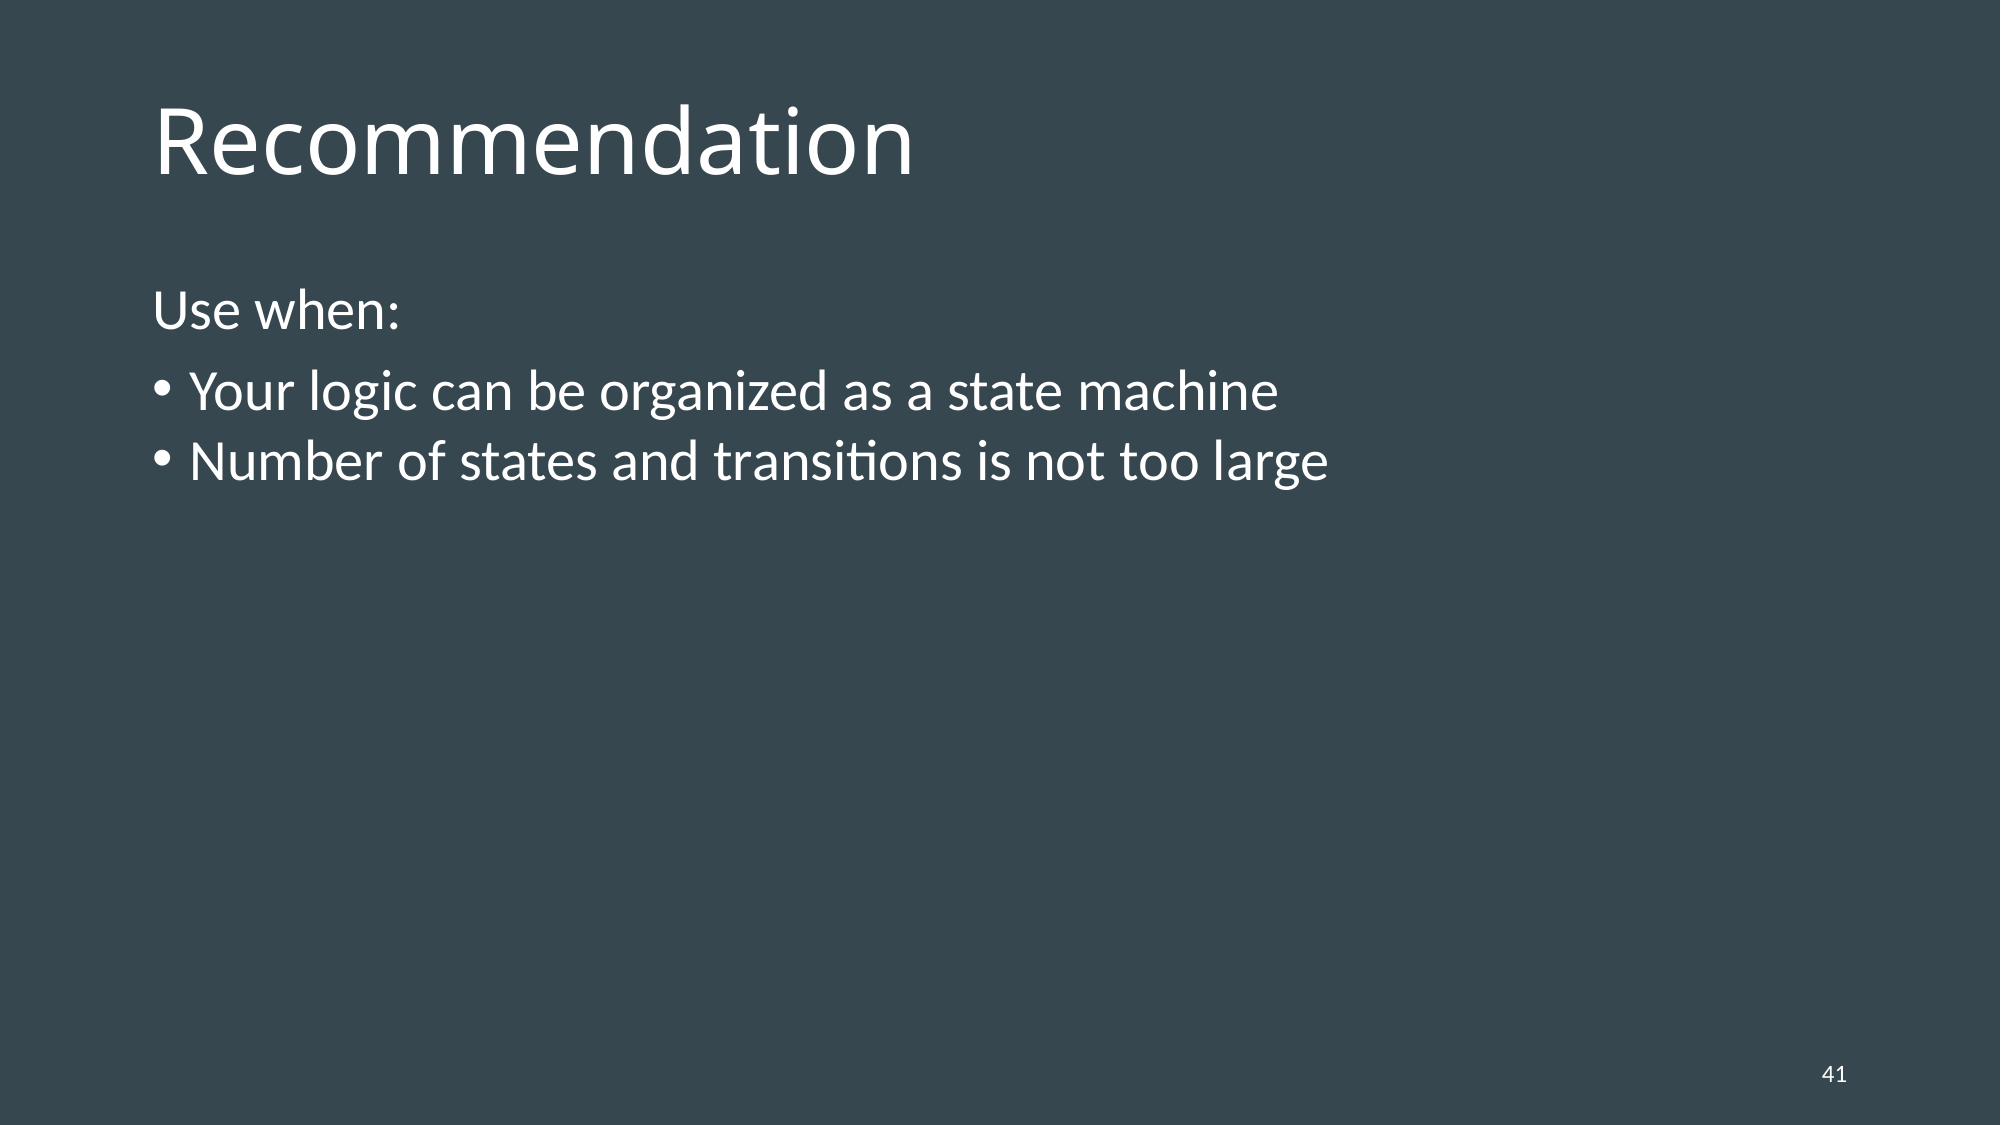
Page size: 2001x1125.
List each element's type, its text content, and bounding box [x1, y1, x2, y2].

slide_number 41 [1412, 1042, 1863, 1103]
title Recommendation [137, 59, 1863, 230]
list Use when: Your logic can be organized as a state machine Number of states and transitions is not too large [137, 264, 1863, 1014]
